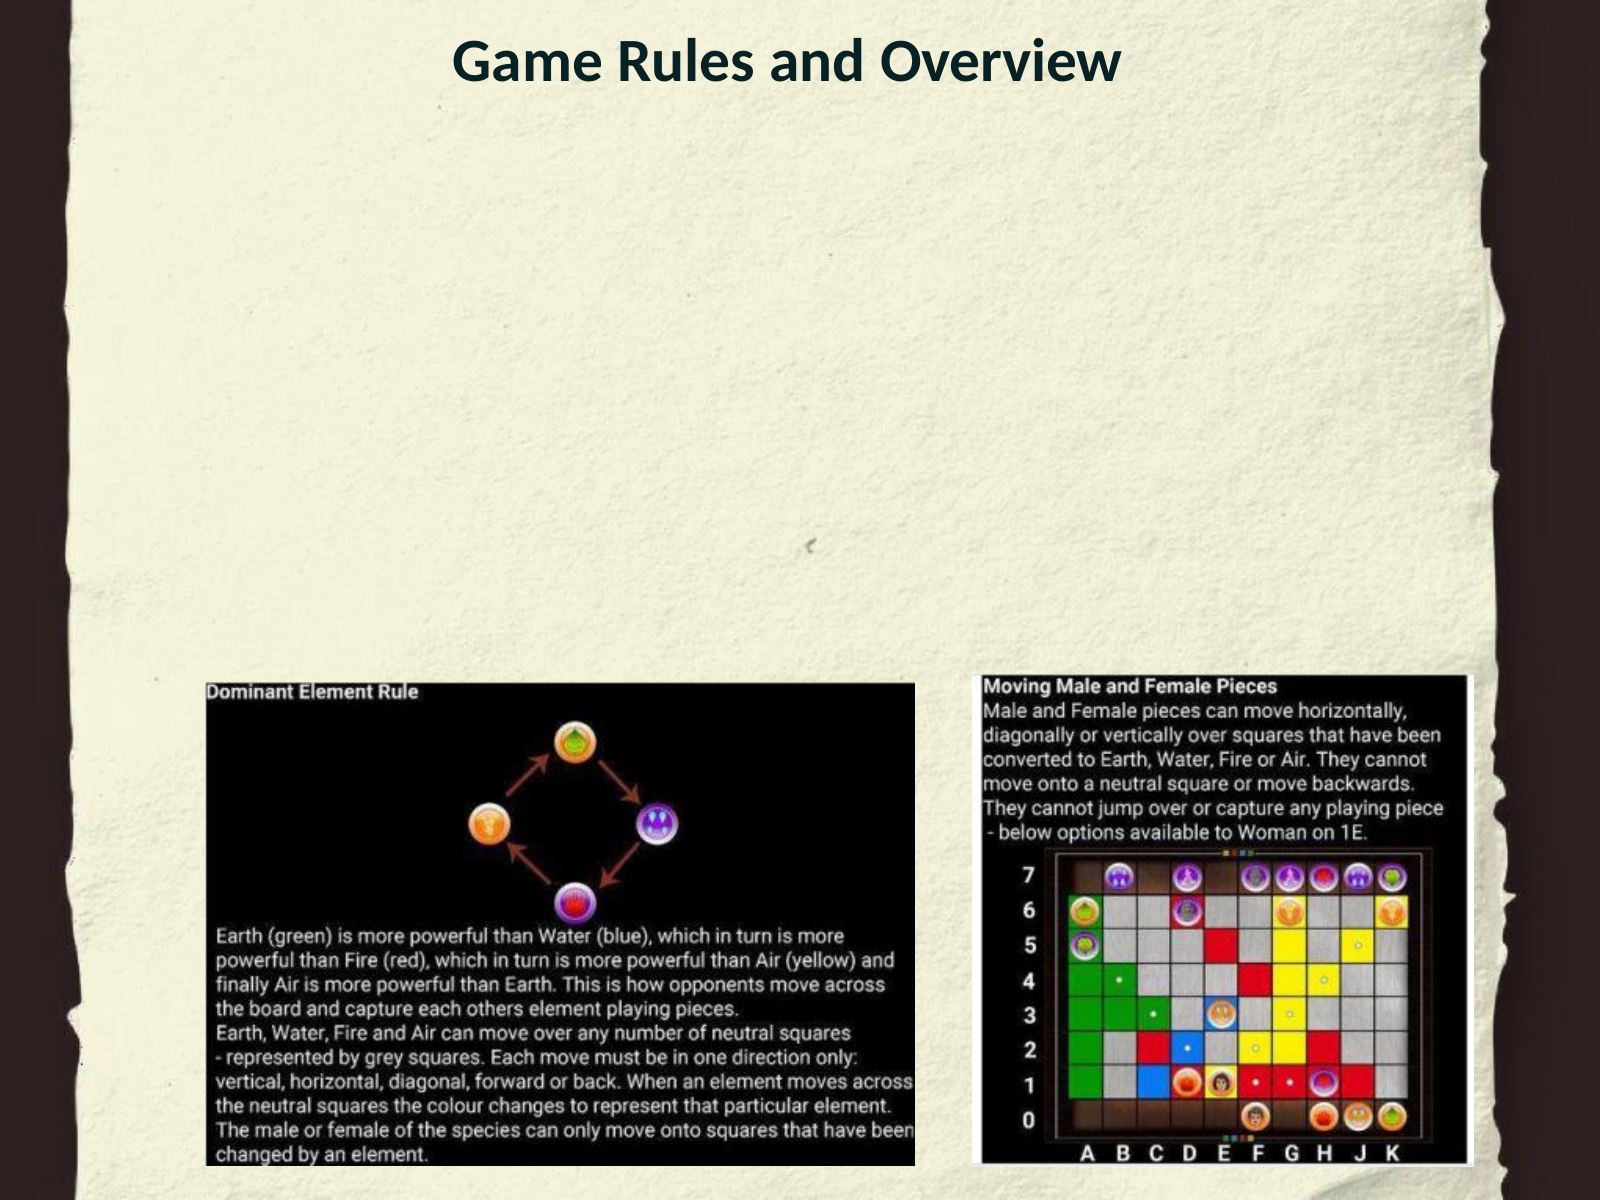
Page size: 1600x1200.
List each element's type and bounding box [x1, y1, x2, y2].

text_box [0, 0, 1600, 1200]
